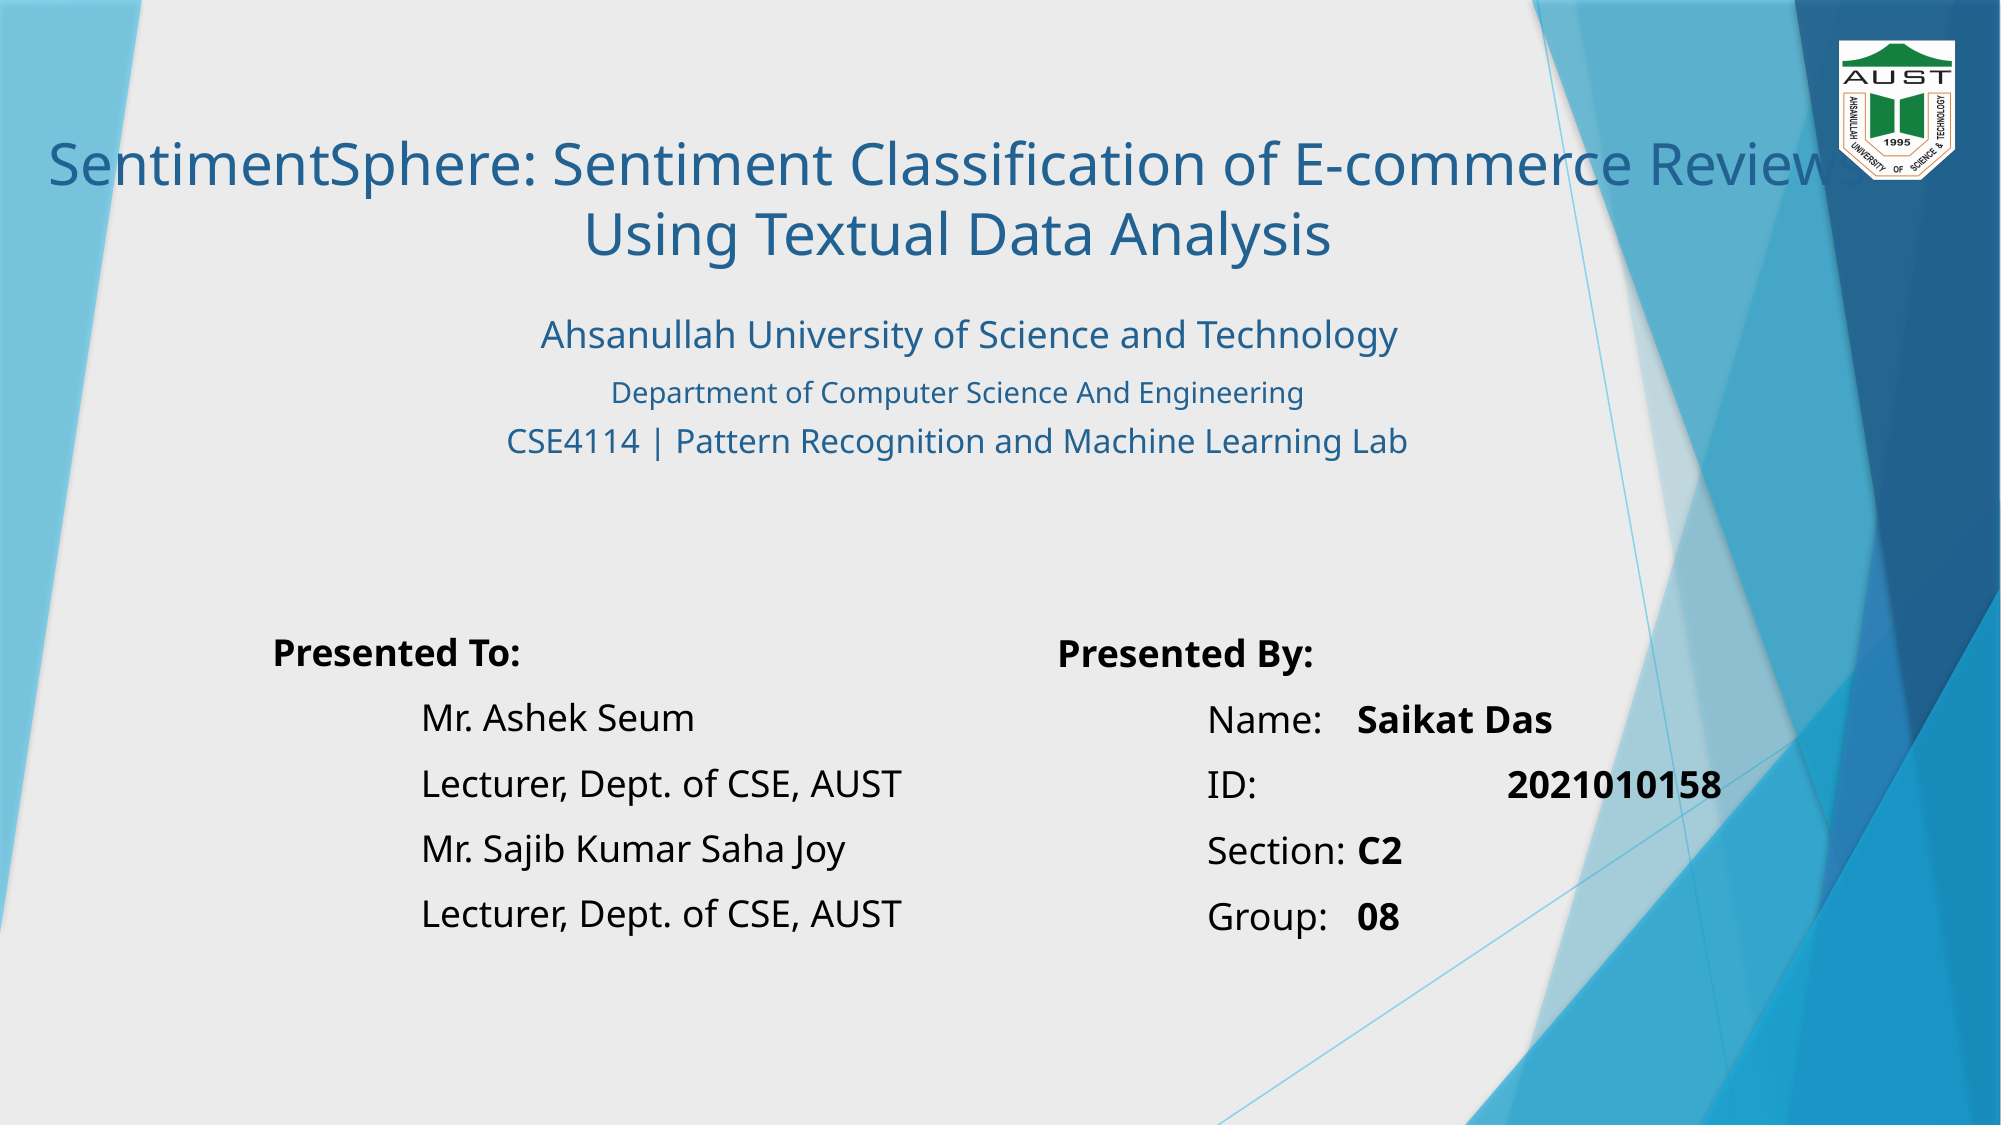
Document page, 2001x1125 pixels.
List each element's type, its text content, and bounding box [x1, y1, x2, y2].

subtitle Presented By: Name: Saikat Das ID: 2021010158 Section: C2 Group: 08 [1042, 622, 1758, 948]
text_box Presented To: Mr. Ashek Seum Lecturer, Dept. of CSE, AUST Mr. Sajib Kumar Saha Joy Lecturer, Dept. of CSE, AUST [257, 622, 958, 953]
text_box CSE4114 | Pattern Recognition and Machine Learning Lab [491, 412, 1425, 468]
title SentimentSphere: Sentiment Classification of E-commerce Reviews Using Textual Data Analysis [18, 154, 1898, 335]
text_box Department of Computer Science And Engineering [595, 367, 1320, 412]
picture [1824, 37, 1971, 184]
text_box Ahsanullah University of Science and Technology [525, 303, 1414, 409]
